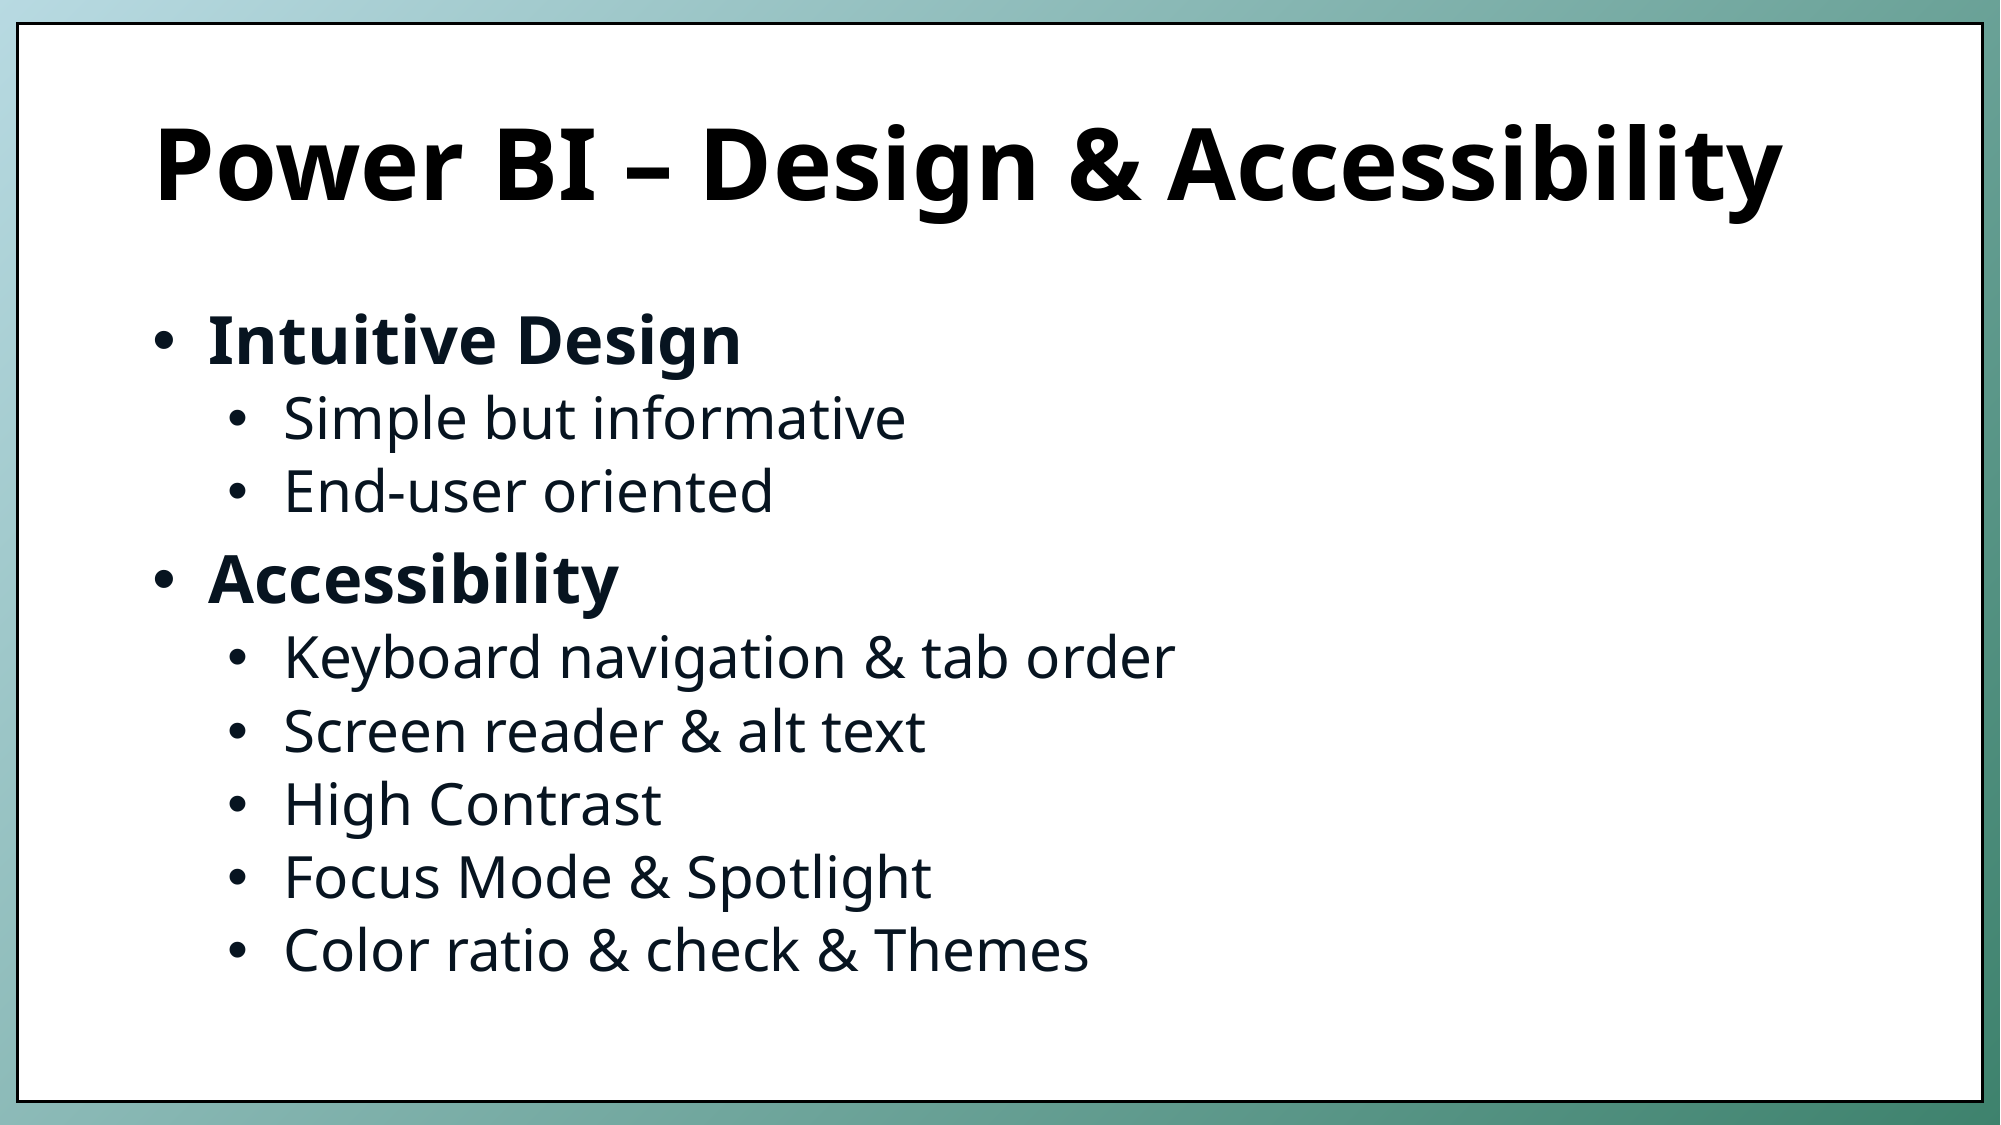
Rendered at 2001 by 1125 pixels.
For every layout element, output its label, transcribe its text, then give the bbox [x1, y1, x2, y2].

text_box [16, 22, 1984, 1103]
title Power BI – Design & Accessibility [137, 59, 1863, 278]
list Intuitive Design Simple but informative End-user oriented Accessibility Keyboard navigation & tab order Screen reader & alt text High Contrast Focus Mode & Spotlight Color ratio & check & Themes [137, 299, 1863, 1014]
